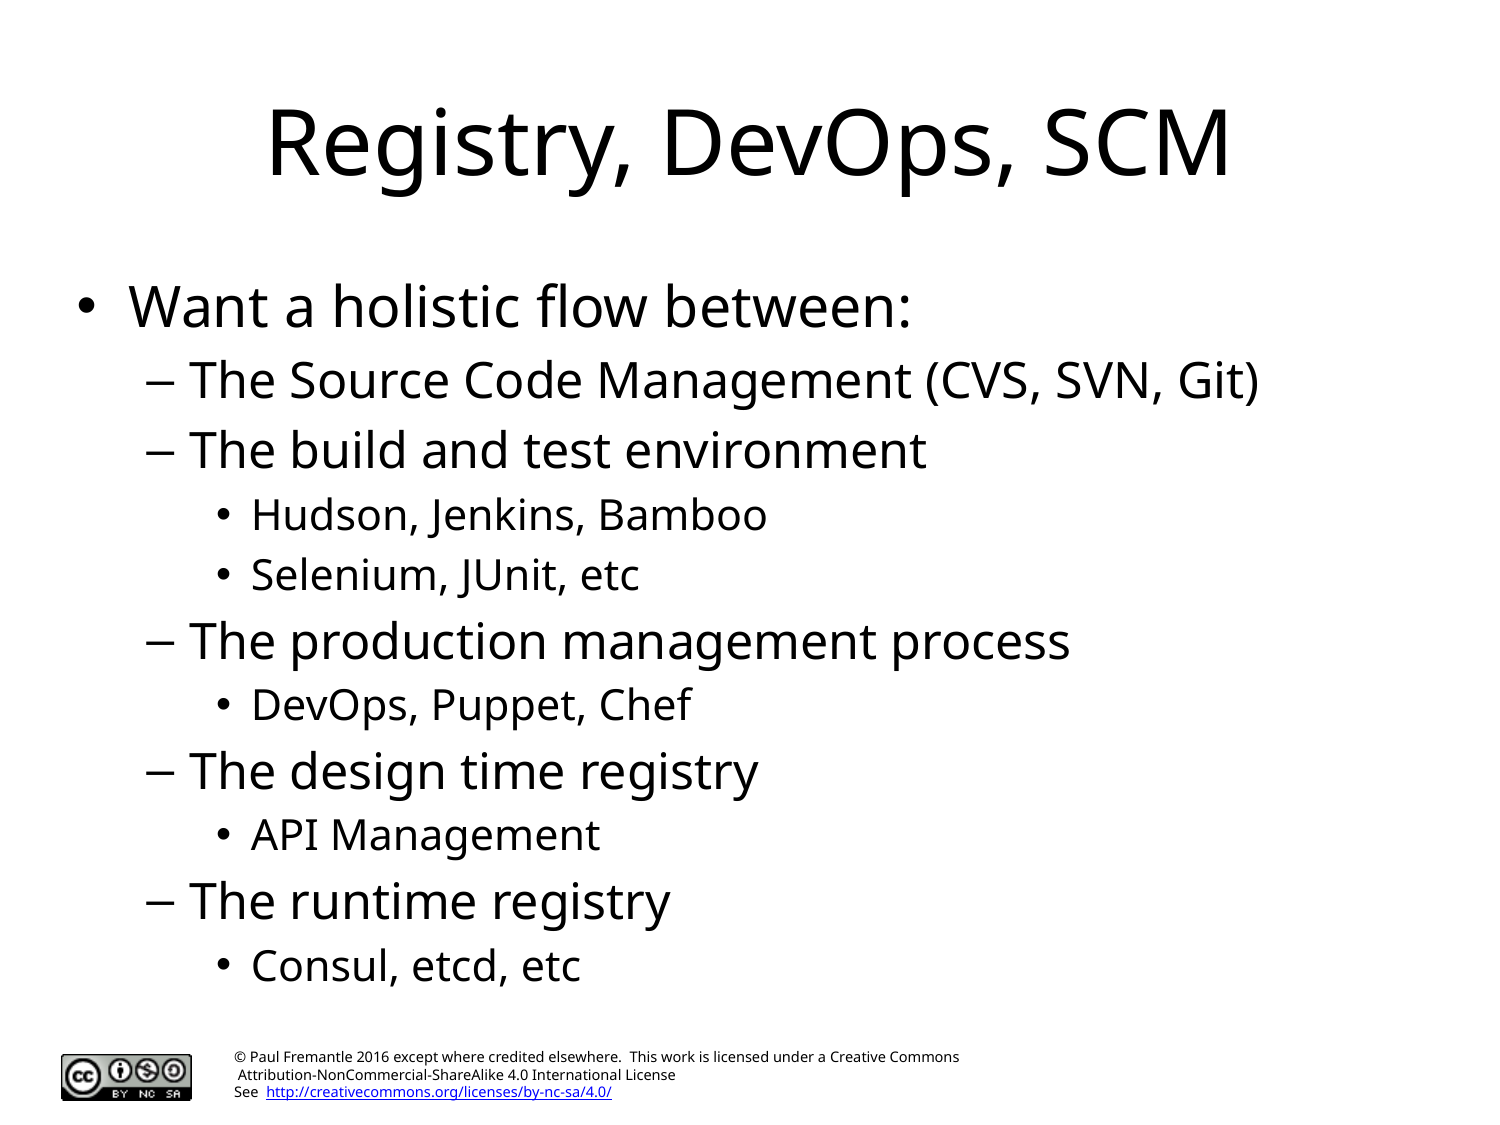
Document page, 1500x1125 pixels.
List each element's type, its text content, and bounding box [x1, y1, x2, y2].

list Want a holistic flow between: The Source Code Management (CVS, SVN, Git) The build and test environment Hudson, Jenkins, Bamboo Selenium, JUnit, etc The production management process DevOps, Puppet, Chef The design time registry API Management The runtime registry Consul, etcd, etc [61, 262, 1412, 1005]
picture [61, 1054, 192, 1101]
title Registry, DevOps, SCM [75, 45, 1425, 233]
